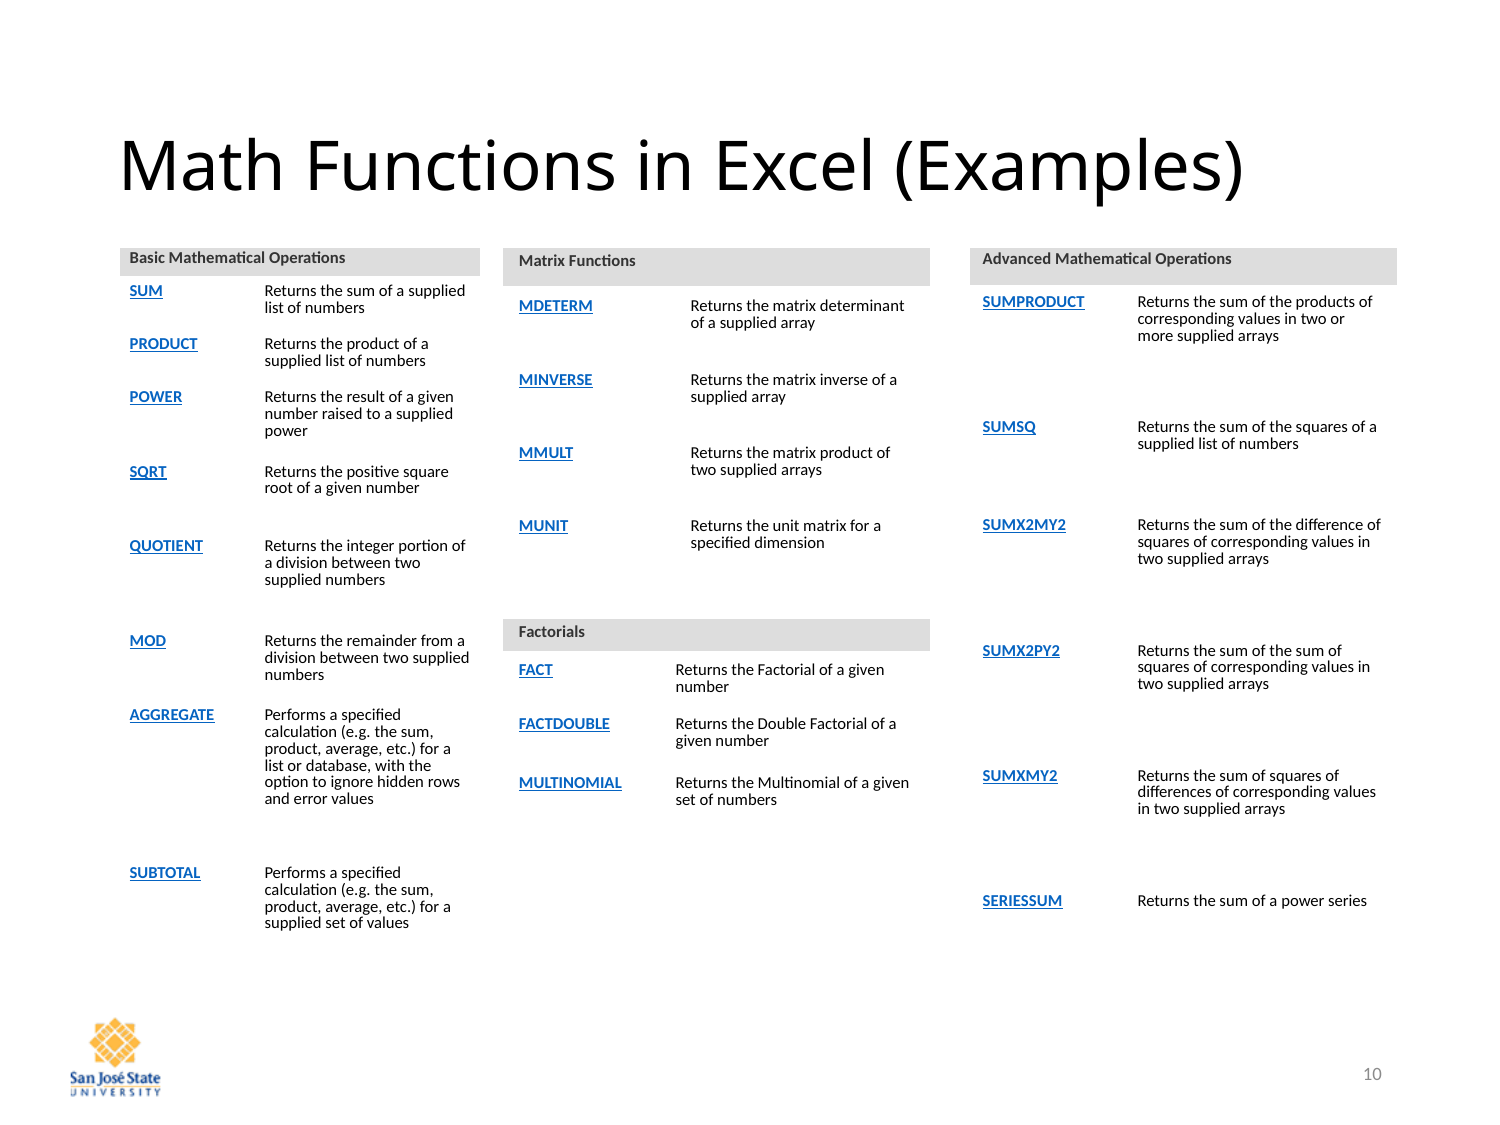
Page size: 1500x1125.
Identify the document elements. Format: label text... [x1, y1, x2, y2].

table_cell Returns the Factorial of a given number [660, 651, 930, 704]
table_cell SERIESSUM [970, 884, 1125, 961]
table_header Basic Mathematical Operations [120, 248, 480, 276]
table_cell Returns the remainder from a division between two supplied numbers [255, 626, 480, 701]
table_cell MUNIT [503, 507, 675, 618]
table_cell MDETERM [503, 286, 675, 360]
table_cell Returns the matrix product of two supplied arrays [675, 434, 930, 507]
table_cell Returns the integer portion of a division between two supplied numbers [255, 531, 480, 626]
table_cell FACTDOUBLE [503, 704, 660, 764]
table_cell Returns the Double Factorial of a given number [660, 704, 930, 764]
table_cell Returns the Multinomial of a given set of numbers [660, 764, 930, 831]
table_cell Returns the sum of a power series [1125, 884, 1397, 961]
slide_number 10 [1059, 1042, 1397, 1103]
title Math Functions in Excel (Examples) [103, 59, 1397, 278]
table_cell SUMX2MY2 [970, 508, 1125, 633]
table_cell SUMXMY2 [970, 759, 1125, 884]
table_cell MMULT [503, 434, 675, 507]
table_cell SUBTOTAL [120, 858, 255, 961]
picture [60, 1012, 166, 1112]
table_cell PRODUCT [120, 329, 255, 383]
table_header Advanced Mathematical Operations [970, 248, 1397, 285]
table_cell MULTINOMIAL [503, 764, 660, 831]
table_cell Returns the unit matrix for a specified dimension [675, 507, 930, 618]
table_cell Returns the matrix determinant of a supplied array [675, 286, 930, 360]
table_cell MINVERSE [503, 360, 675, 434]
table_cell Returns the sum of squares of differences of corresponding values in two supplied arrays [1125, 759, 1397, 884]
table_cell SUMPRODUCT [970, 285, 1125, 410]
table_cell Returns the sum of the difference of squares of corresponding values in two supplied arrays [1125, 508, 1397, 633]
table_cell Returns the sum of the squares of a supplied list of numbers [1125, 410, 1397, 508]
table_cell SQRT [120, 457, 255, 531]
table_header Factorials [503, 619, 930, 651]
table_cell SUM [120, 276, 255, 329]
table_cell Returns the sum of a supplied list of numbers [255, 276, 480, 329]
table_cell Returns the sum of the products of corresponding values in two or more supplied arrays [1125, 285, 1397, 410]
table_cell Returns the matrix inverse of a supplied array [675, 360, 930, 434]
table_cell Returns the result of a given number raised to a supplied power [255, 383, 480, 457]
table_cell Returns the sum of the sum of squares of corresponding values in two supplied arrays [1125, 633, 1397, 759]
table_cell SUMX2PY2 [970, 633, 1125, 759]
table_cell AGGREGATE [120, 701, 255, 858]
table_header Matrix Functions [503, 248, 930, 286]
table_cell QUOTIENT [120, 531, 255, 626]
table_cell MOD [120, 626, 255, 701]
table_cell Performs a specified calculation (e.g. the sum, product, average, etc.) for a supplied set of values [255, 858, 480, 961]
table_cell Performs a specified calculation (e.g. the sum, product, average, etc.) for a list or database, with the option to ignore hidden rows and error values [255, 701, 480, 858]
table_cell Returns the positive square root of a given number [255, 457, 480, 531]
table_cell SUMSQ [970, 410, 1125, 508]
table_cell POWER [120, 383, 255, 457]
table_cell FACT [503, 651, 660, 704]
table_cell Returns the product of a supplied list of numbers [255, 329, 480, 383]
